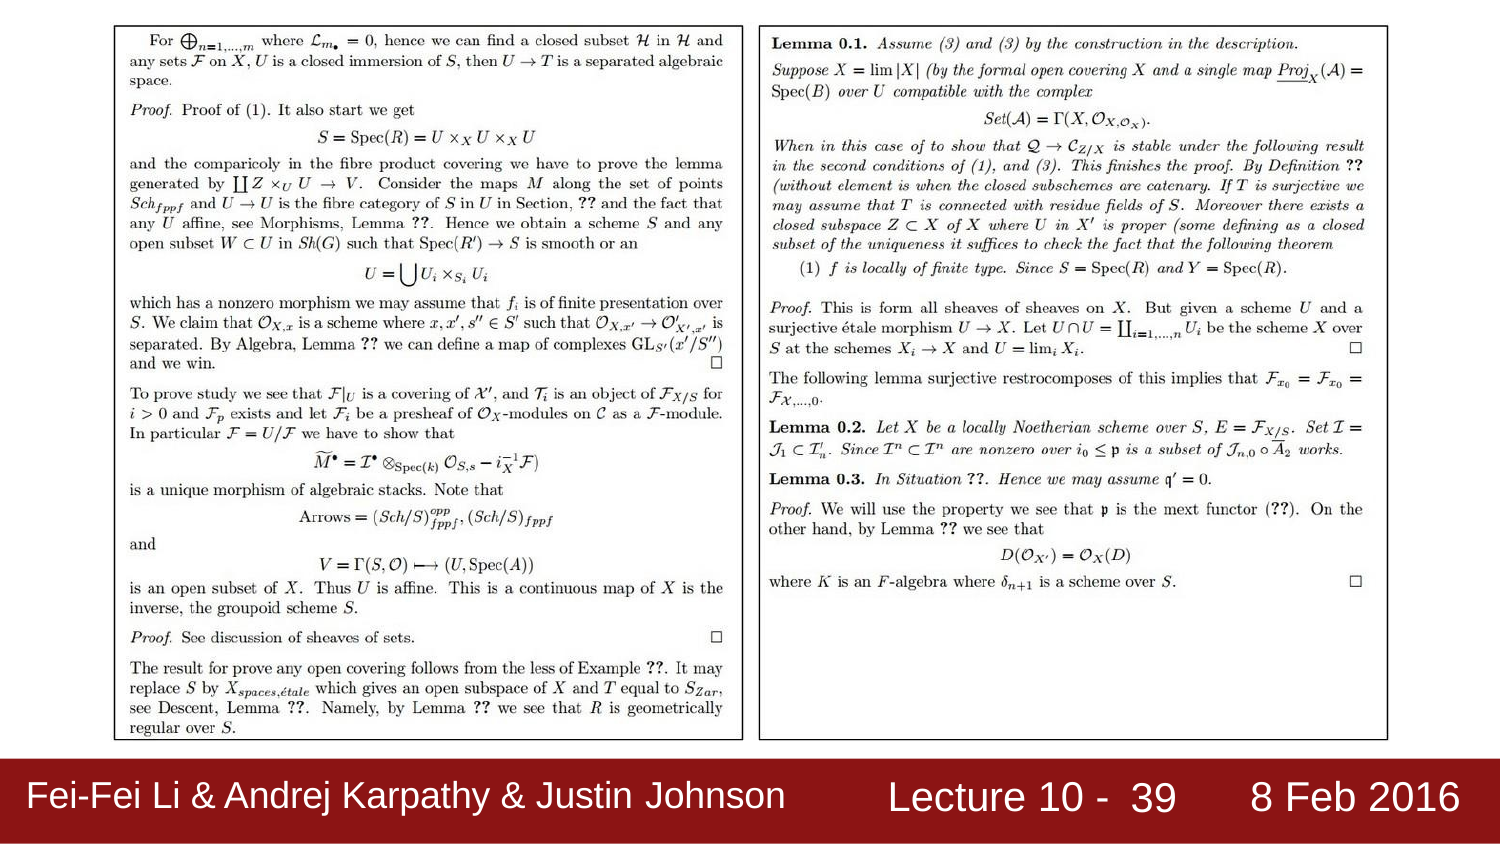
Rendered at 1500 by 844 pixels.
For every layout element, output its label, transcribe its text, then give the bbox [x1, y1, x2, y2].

text_box Lecture 10 - [885, 775, 1113, 820]
footer 8 Feb 2016 [1248, 775, 1464, 844]
text_box 39 [1128, 777, 1180, 822]
text_box [0, 758, 1500, 844]
text_box [110, 22, 1390, 742]
slide_number Fei-Fei Li & Andrej Karpathy & Justin Johnson [23, 776, 795, 844]
